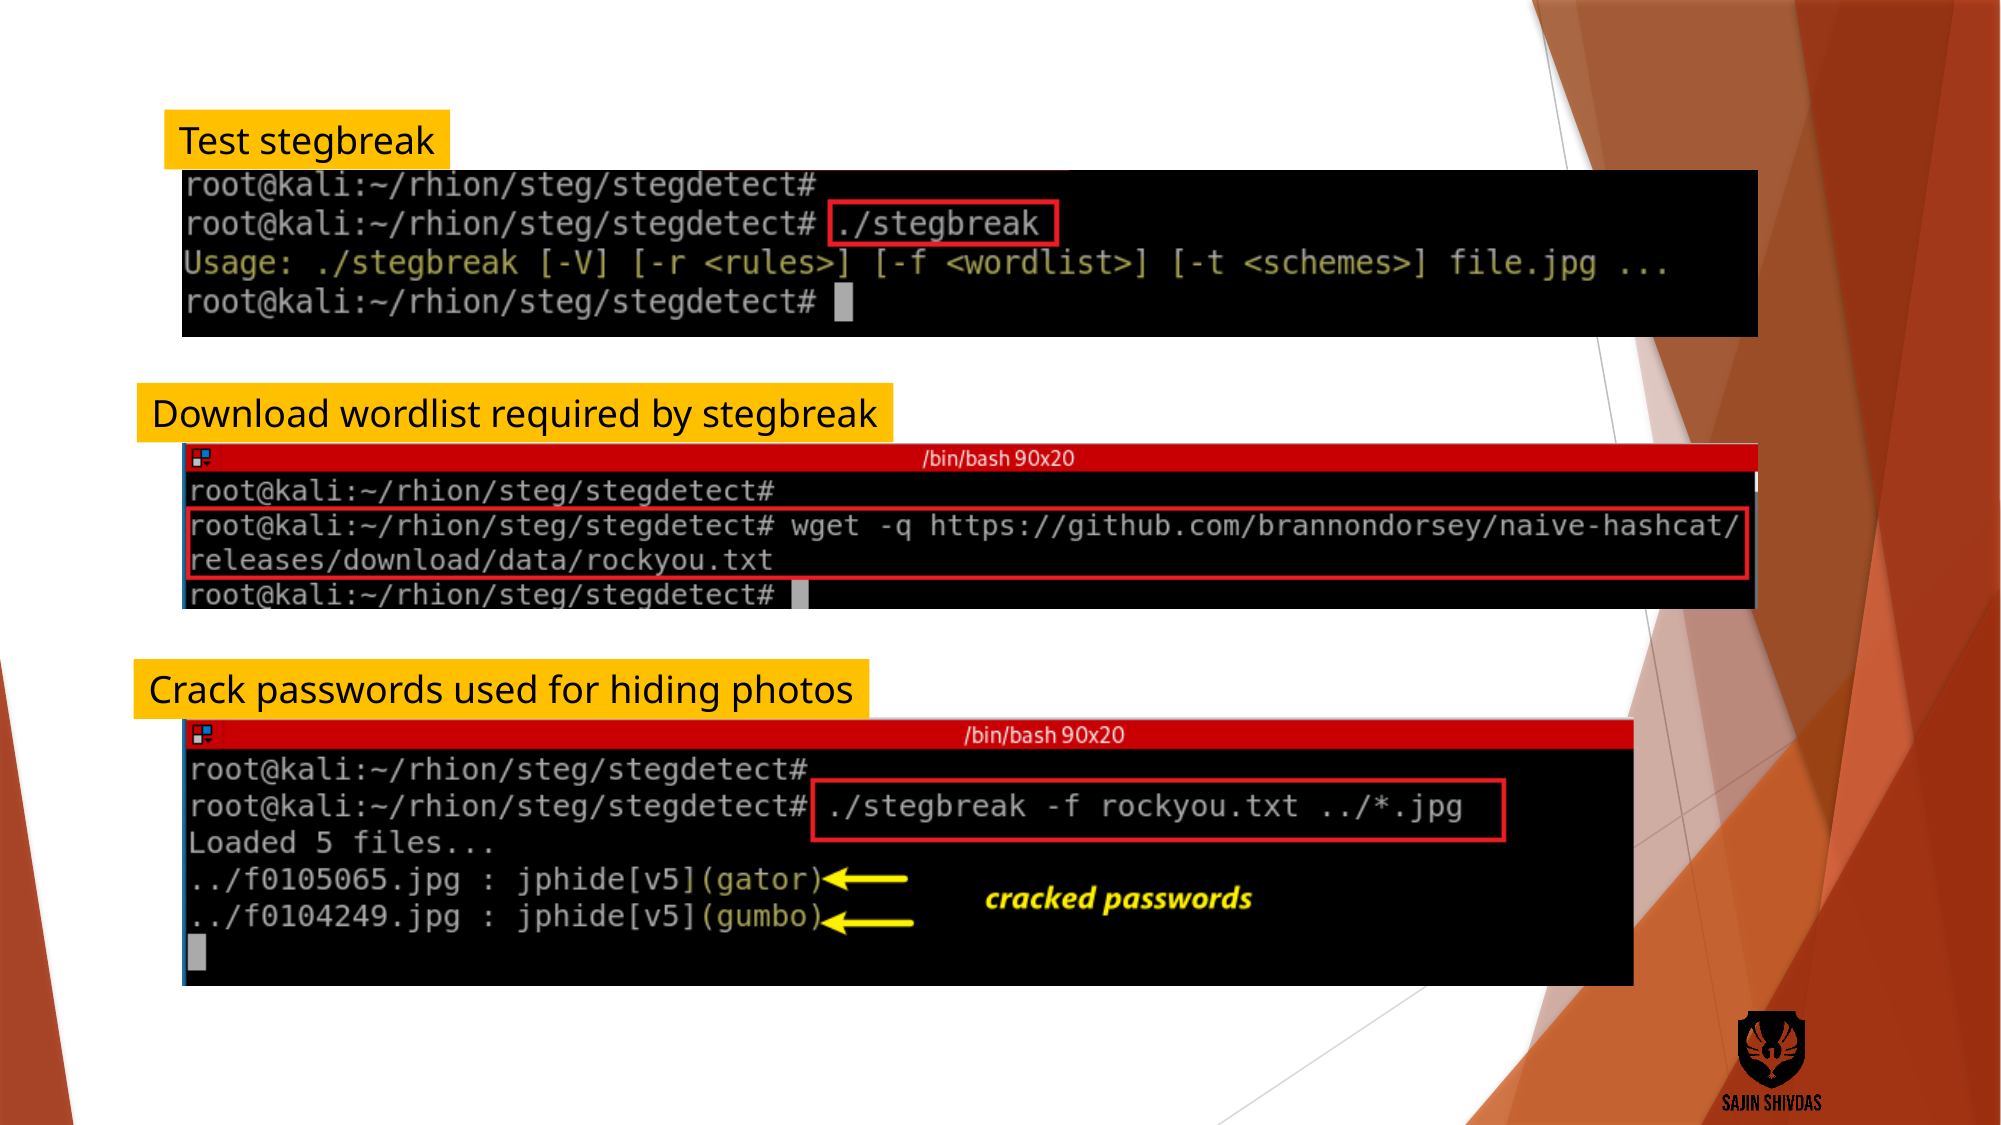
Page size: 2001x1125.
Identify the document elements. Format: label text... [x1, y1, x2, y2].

picture [182, 442, 1759, 610]
picture [1711, 1000, 1835, 1124]
text_box Download wordlist required by stegbreak [136, 382, 894, 443]
picture [181, 169, 1759, 338]
text_box Test stegbreak [164, 109, 451, 170]
picture [181, 717, 1635, 986]
text_box Crack passwords used for hiding photos [133, 659, 870, 719]
